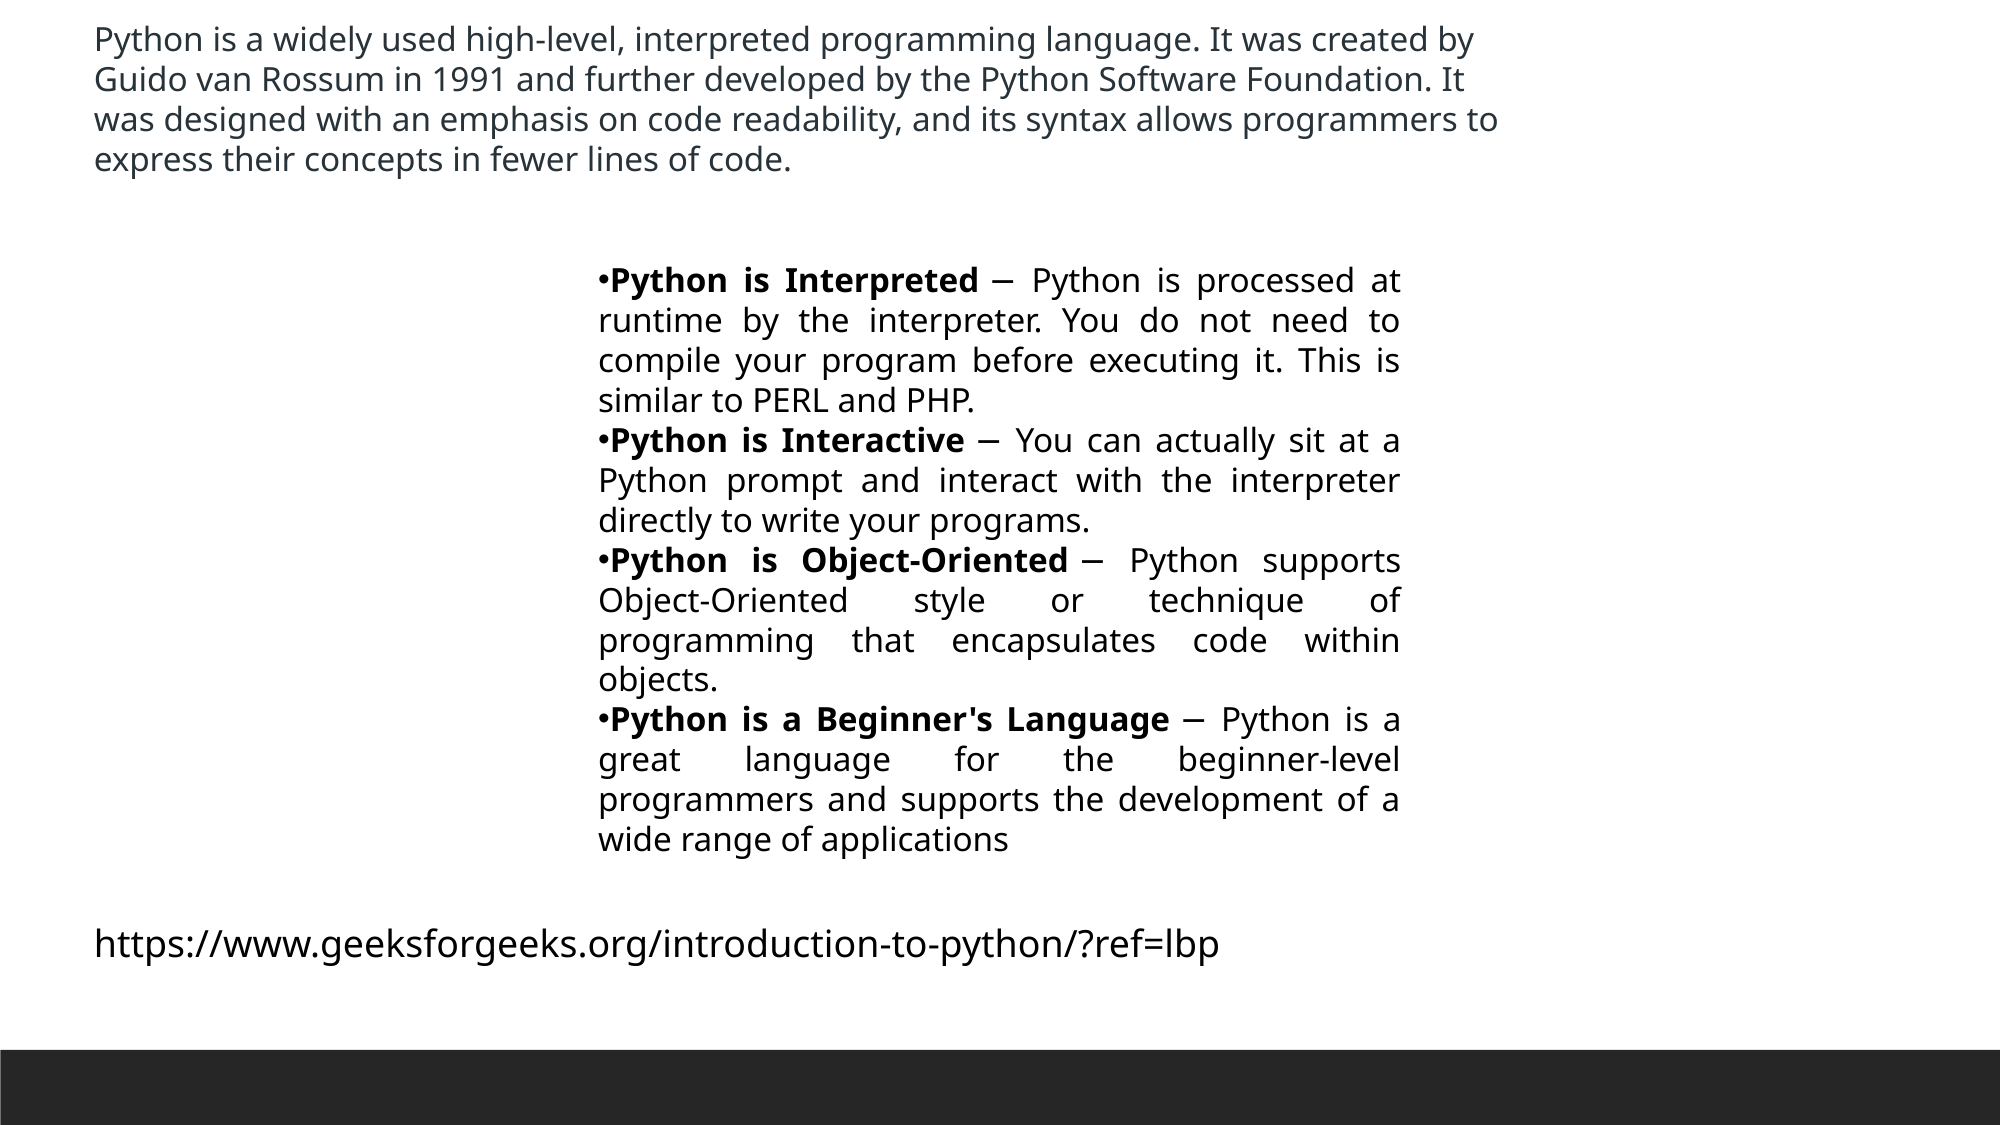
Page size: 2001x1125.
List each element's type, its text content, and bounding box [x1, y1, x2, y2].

text_box https://www.geeksforgeeks.org/introduction-to-python/?ref=lbp [79, 912, 1789, 973]
text_box Python is a widely used high-level, interpreted programming language. It was created by Guido van Rossum in 1991 and further developed by the Python Software Foundation. It was designed with an emphasis on code readability, and its syntax allows programmers to express their concepts in fewer lines of code. [79, 10, 1539, 185]
text_box Python is Interpreted − Python is processed at runtime by the interpreter. You do not need to compile your program before executing it. This is similar to PERL and PHP. Python is Interactive − You can actually sit at a Python prompt and interact with the interpreter directly to write your programs. Python is Object-Oriented − Python supports Object-Oriented style or technique of programming that encapsulates code within objects. Python is a Beginner's Language − Python is a great language for the beginner-level programmers and supports the development of a wide range of applications [583, 252, 1417, 866]
